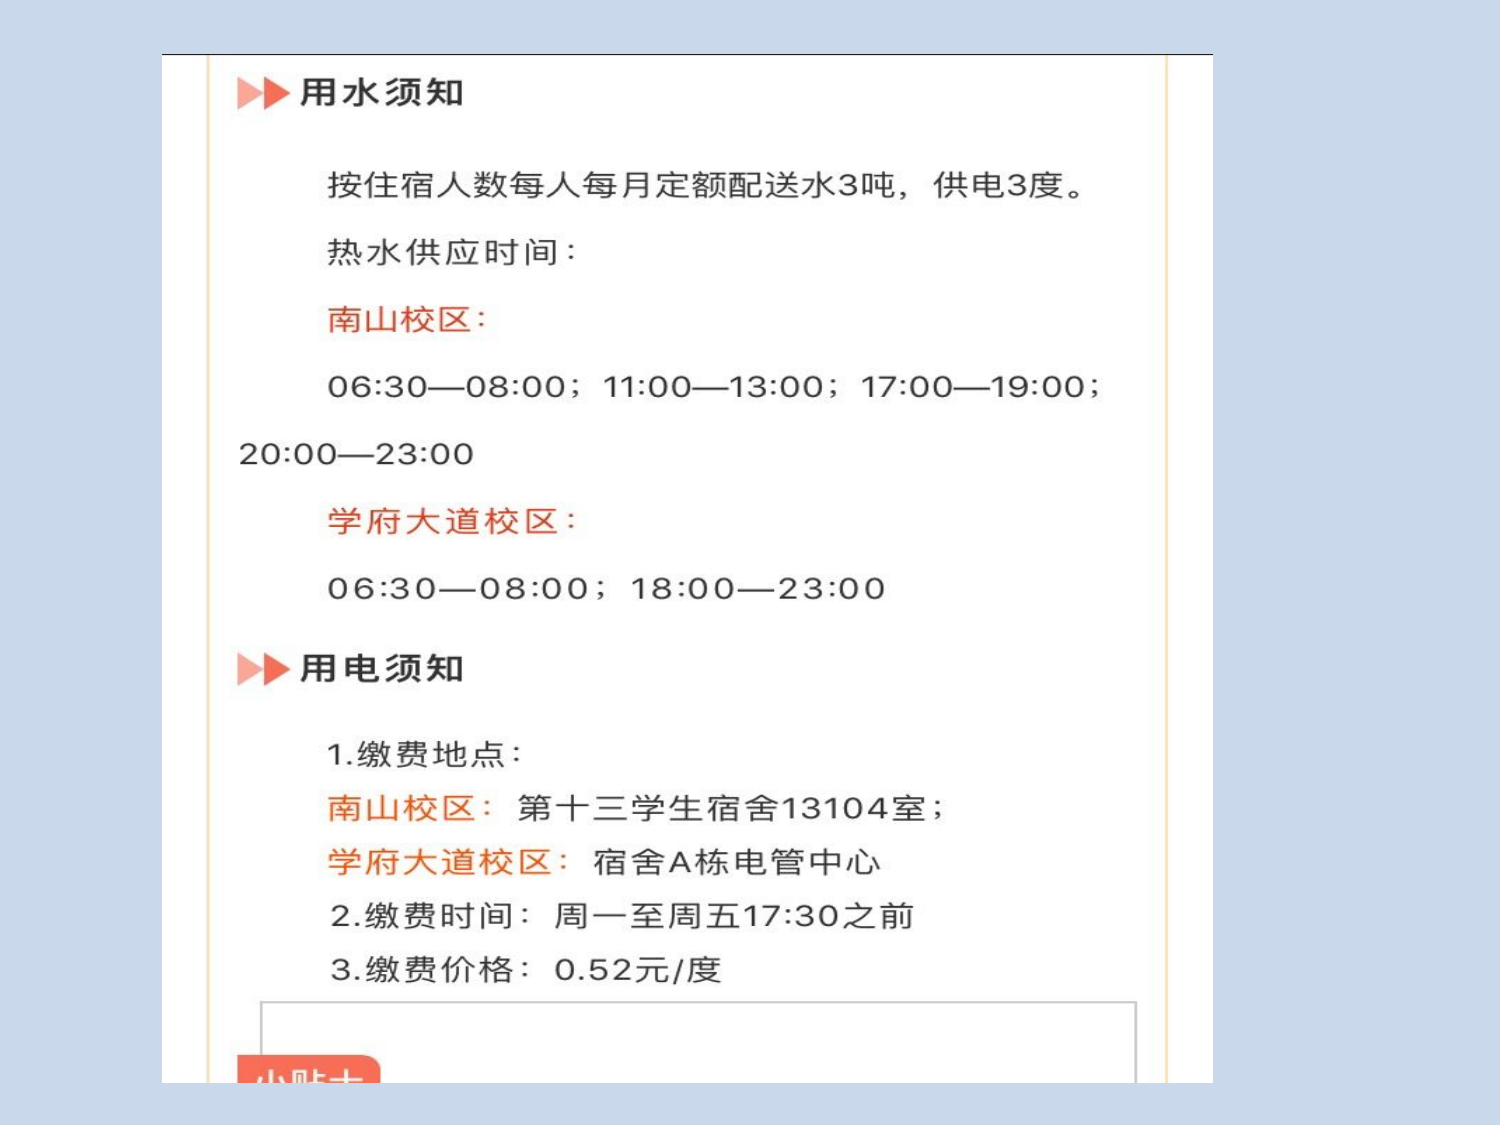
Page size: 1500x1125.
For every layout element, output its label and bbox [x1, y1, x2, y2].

picture [162, 54, 1213, 1083]
